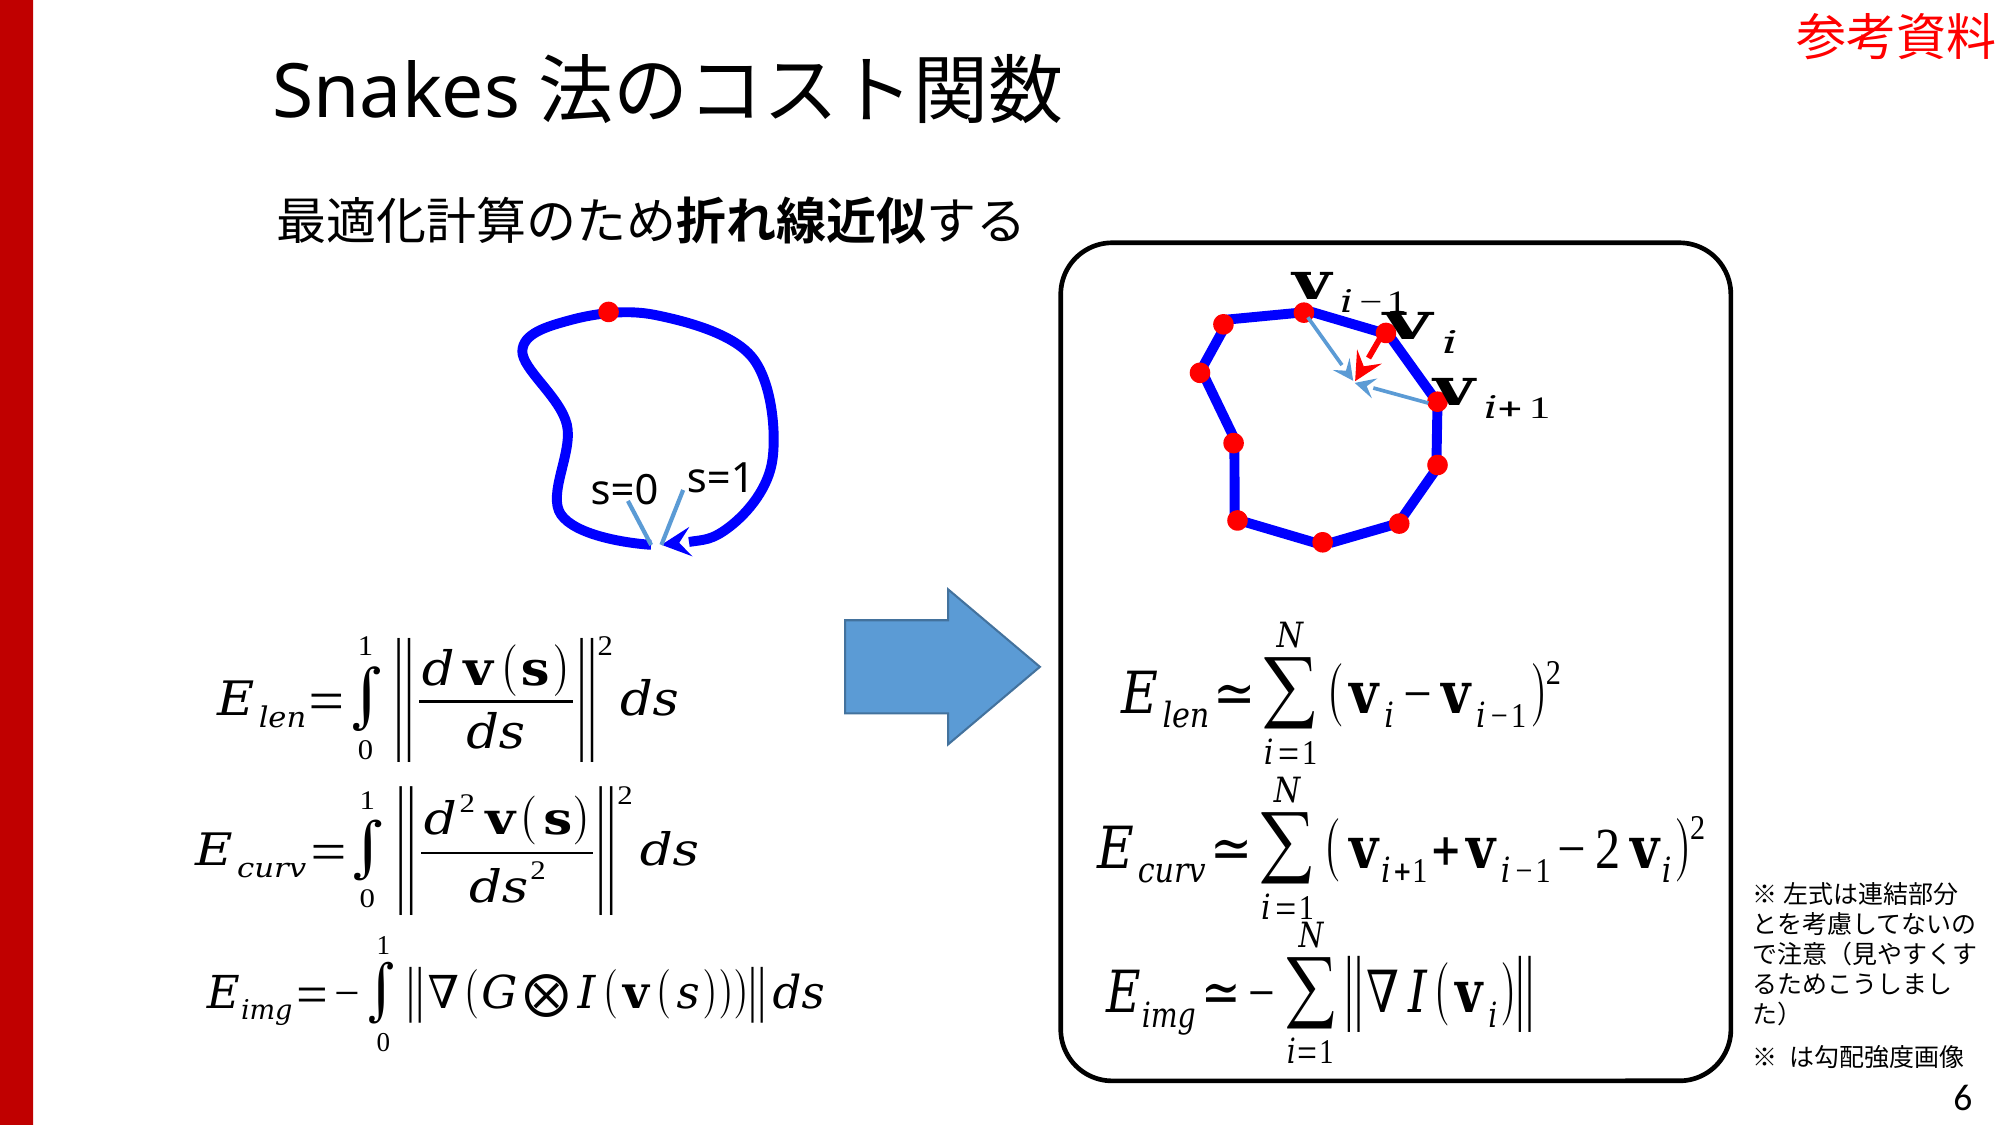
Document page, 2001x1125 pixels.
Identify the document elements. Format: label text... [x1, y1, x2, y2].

title Snakes法のコスト関数 [257, 33, 1897, 154]
text_box [844, 587, 1042, 747]
slide_number 6 [1537, 1065, 1987, 1125]
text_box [1307, 317, 1429, 404]
text_box 参考資料 [1781, 0, 2000, 74]
text_box [597, 300, 620, 312]
text_box [1059, 241, 1732, 1082]
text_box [243, 312, 777, 545]
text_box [1189, 254, 1734, 553]
text_box 最適化計算のため折れ線近似する [261, 182, 1042, 257]
